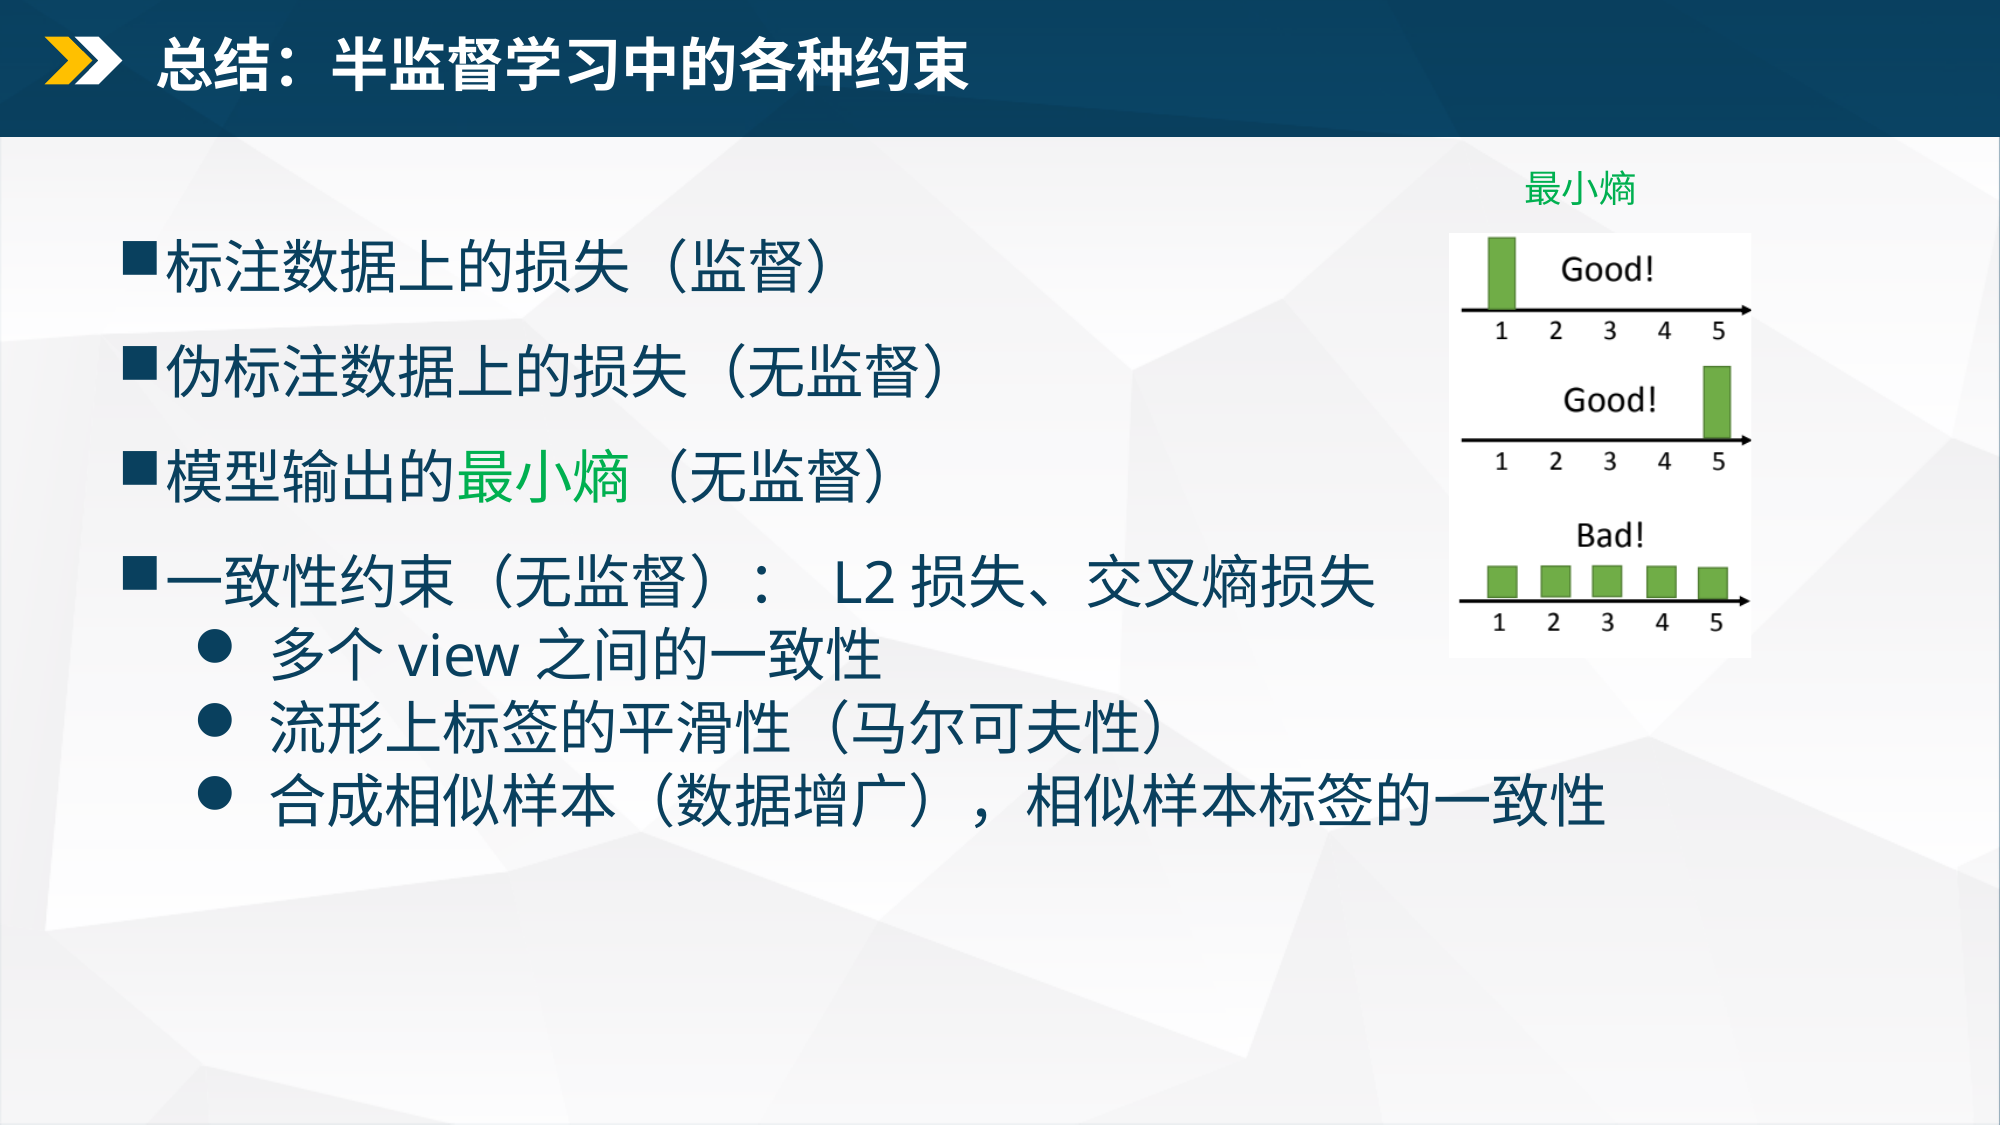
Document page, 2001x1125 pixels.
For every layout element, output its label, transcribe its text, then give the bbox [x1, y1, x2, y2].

list 总结：半监督学习中的各种约束 [140, 28, 1027, 93]
list 标注数据上的损失（监督） 伪标注数据上的损失（无监督） 模型输出的最小熵（无监督） 一致性约束（无监督）： L2损失、交叉熵损失 多个view之间的一致性 流形上标签的平滑性（马尔可夫性） 合成相似样本（数据增广），相似样本标签的一致性 [103, 188, 1845, 703]
text_box 最小熵 [1509, 157, 1652, 218]
picture [0, 0, 2000, 1125]
